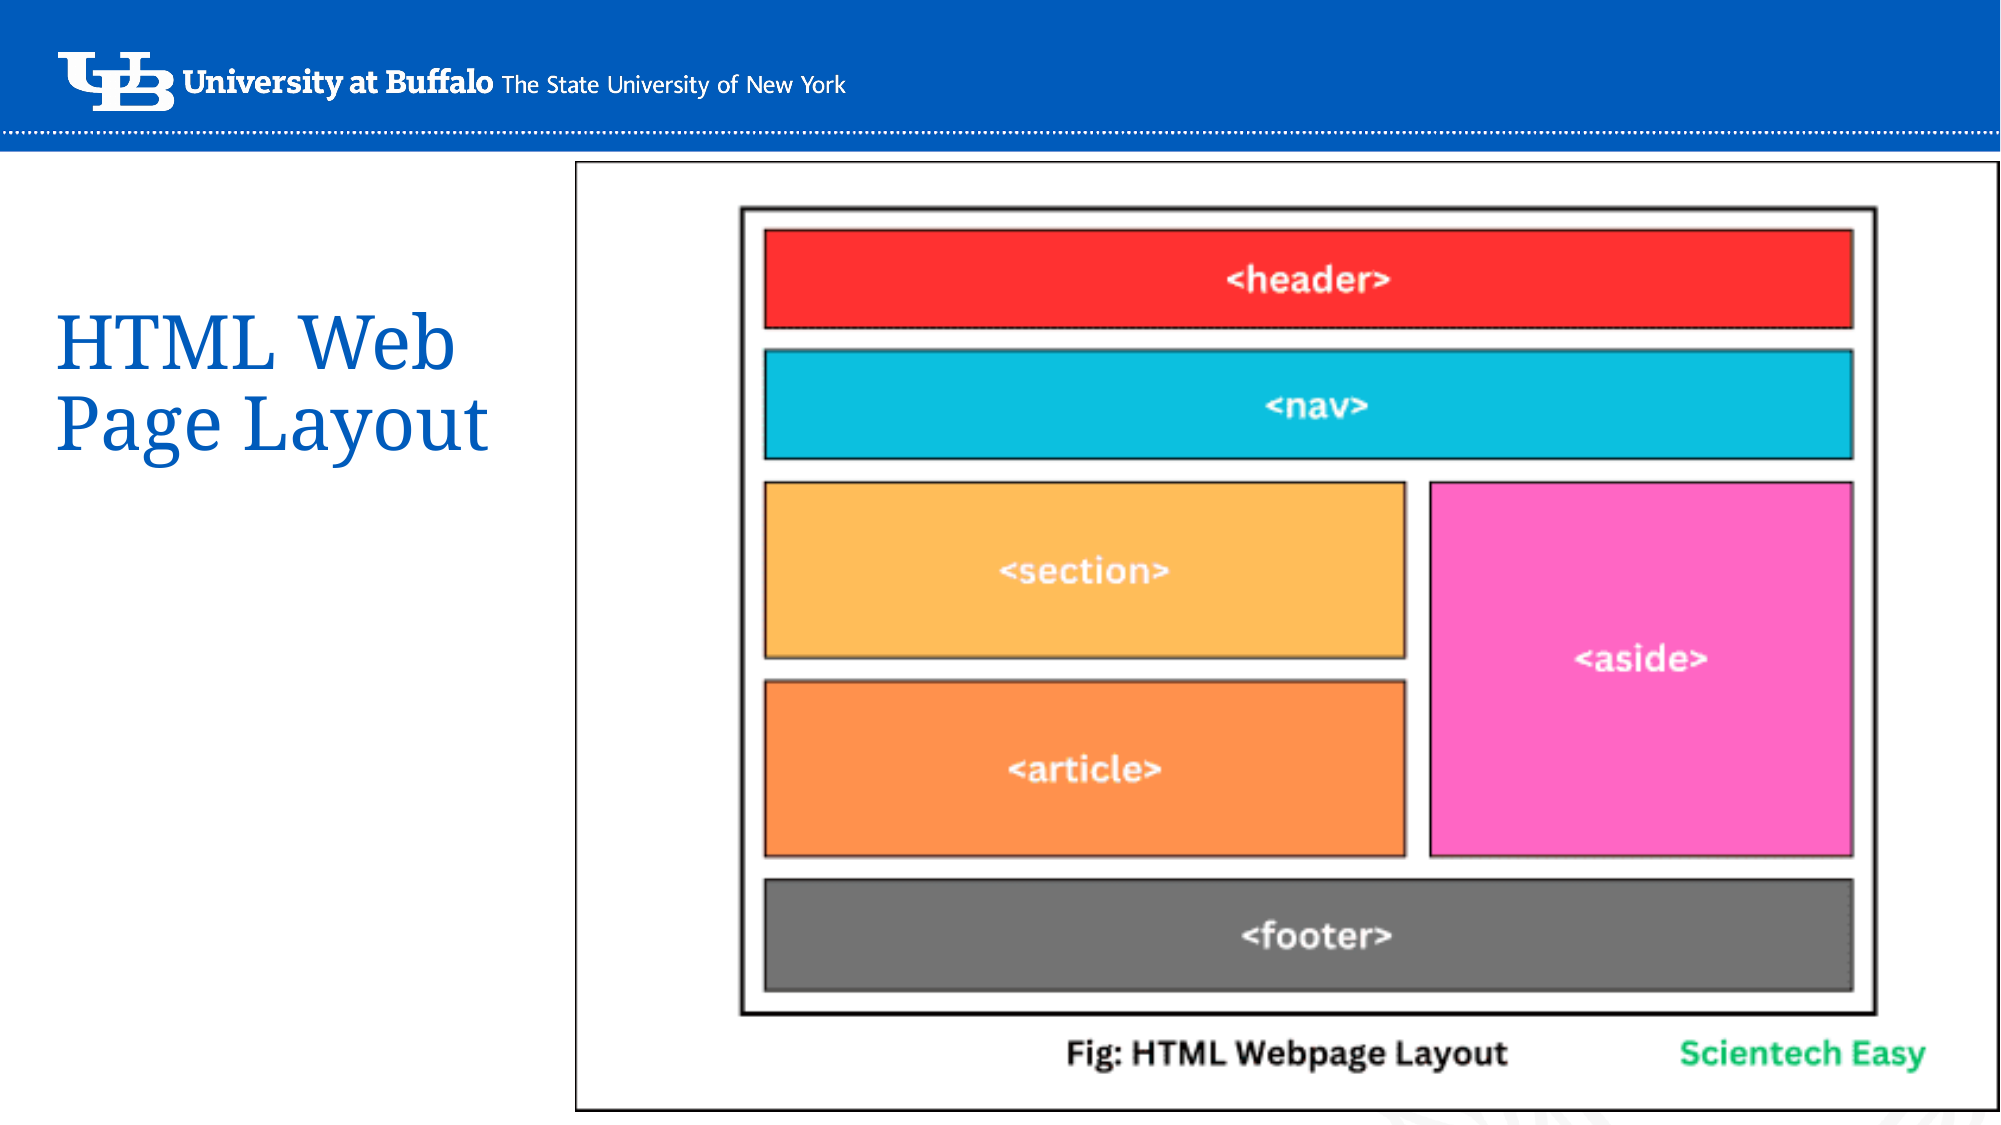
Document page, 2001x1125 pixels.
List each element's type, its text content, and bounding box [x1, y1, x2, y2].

text_box HTML Web Page Layout [40, 289, 534, 482]
picture [0, 0, 2001, 1125]
